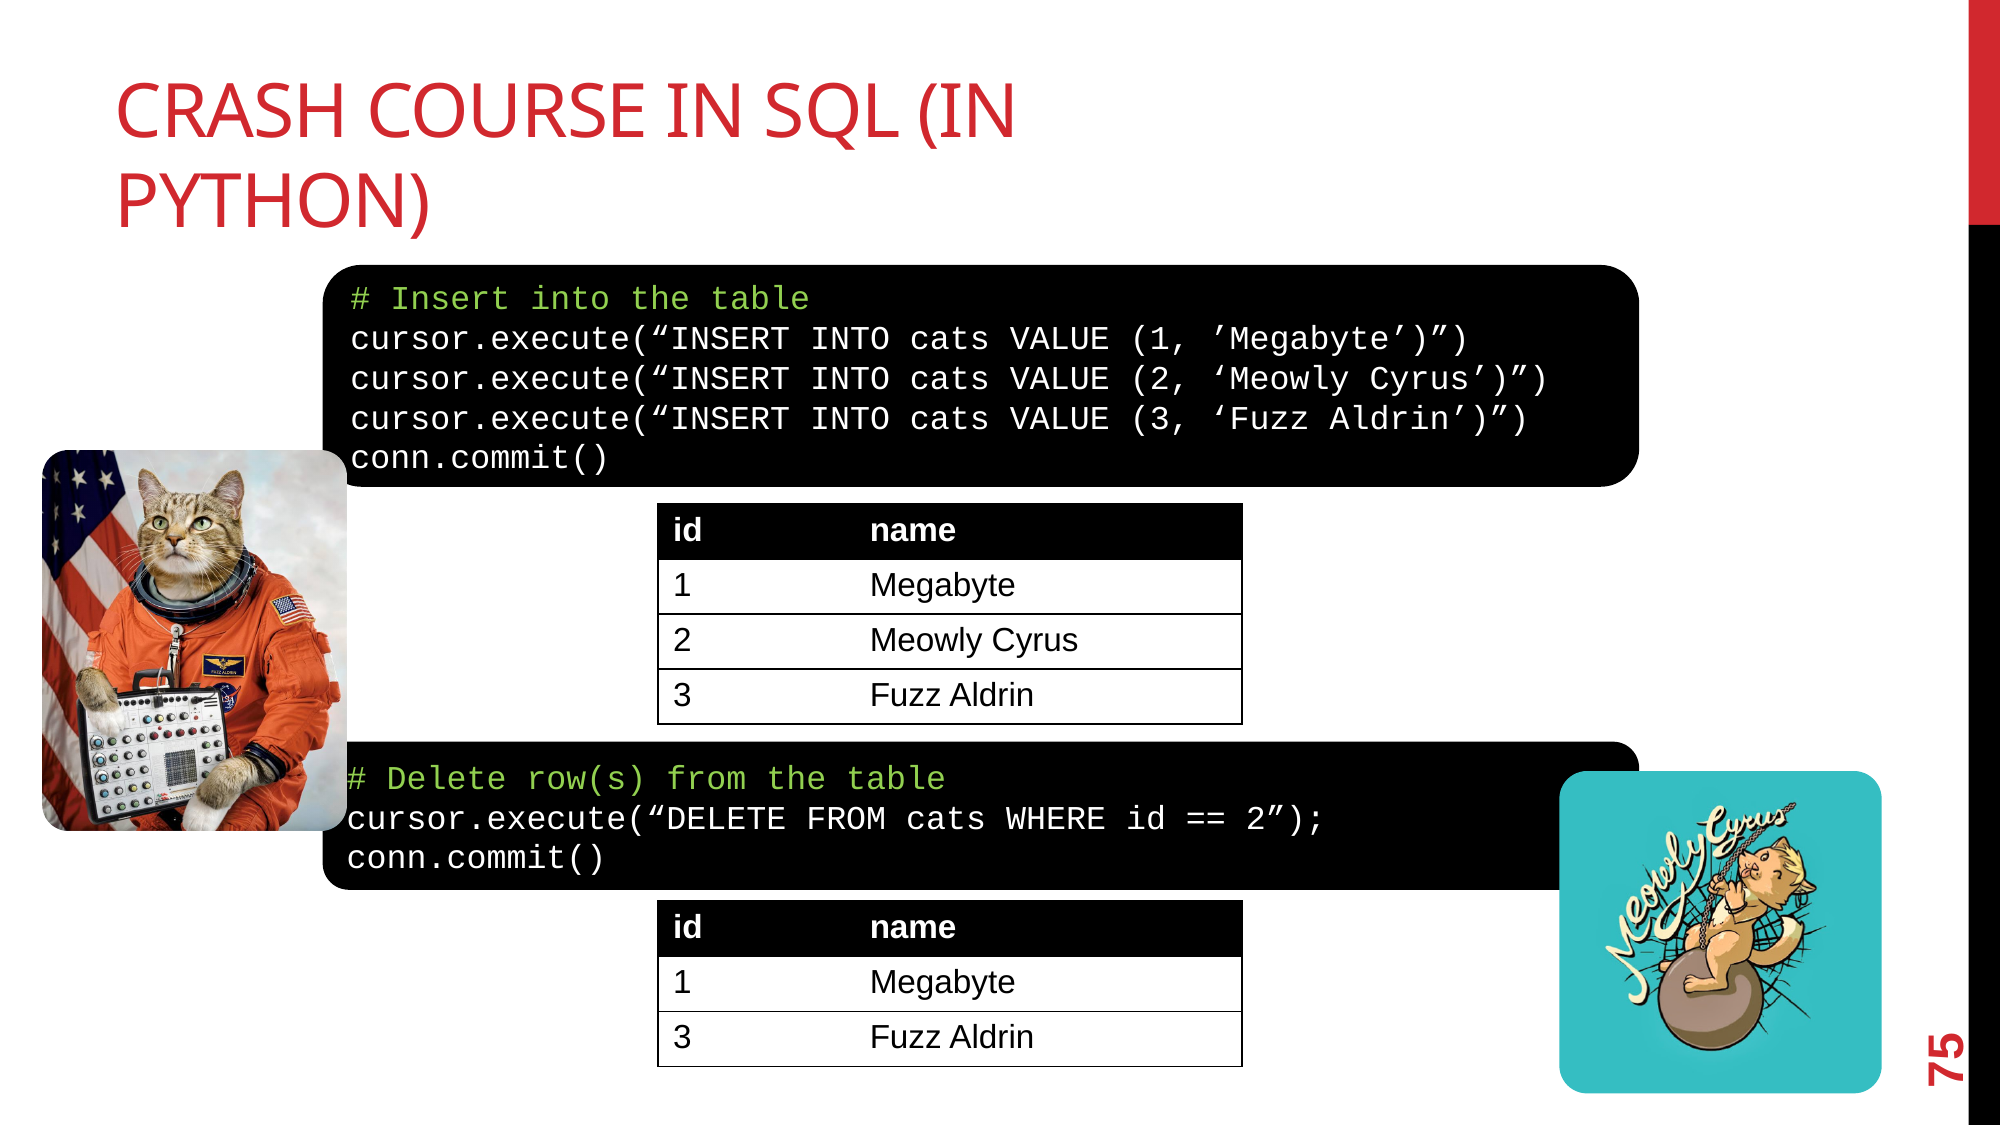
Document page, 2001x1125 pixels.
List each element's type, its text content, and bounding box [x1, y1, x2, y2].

table_header id [659, 902, 855, 956]
slide_number 75 [1903, 887, 1984, 1104]
picture [1558, 770, 1883, 1094]
table_cell Megabyte [855, 957, 1241, 1011]
table_cell 1 [659, 560, 855, 613]
table_cell 3 [659, 670, 855, 723]
table_cell Meowly Cyrus [855, 615, 1241, 668]
text_box # Delete row(s) from the table cursor.execute(“DELETE FROM cats WHERE id == 2”); conn.commit() [322, 741, 1639, 890]
text_box # Insert into the table cursor.execute(“INSERT INTO cats VALUE (1, ’Megabyte’)”) cursor.execute(“INSERT INTO cats VALUE (2, ‘Meowly Cyrus’)”) cursor.execute(“INSERT INTO cats VALUE (3, ‘Fuzz Aldrin’)”) conn.commit() [322, 264, 1640, 487]
table_cell Fuzz Aldrin [855, 1012, 1241, 1066]
table_cell Fuzz Aldrin [855, 670, 1241, 723]
picture [41, 449, 348, 832]
table_header name [855, 505, 1241, 558]
table_header id [659, 505, 855, 558]
table_header name [855, 902, 1241, 956]
table_cell Megabyte [855, 560, 1241, 613]
table_cell 3 [659, 1012, 855, 1066]
title Crash Course in SQL (in python) [99, 25, 1367, 250]
table_cell 2 [659, 615, 855, 668]
table_cell 1 [659, 957, 855, 1011]
